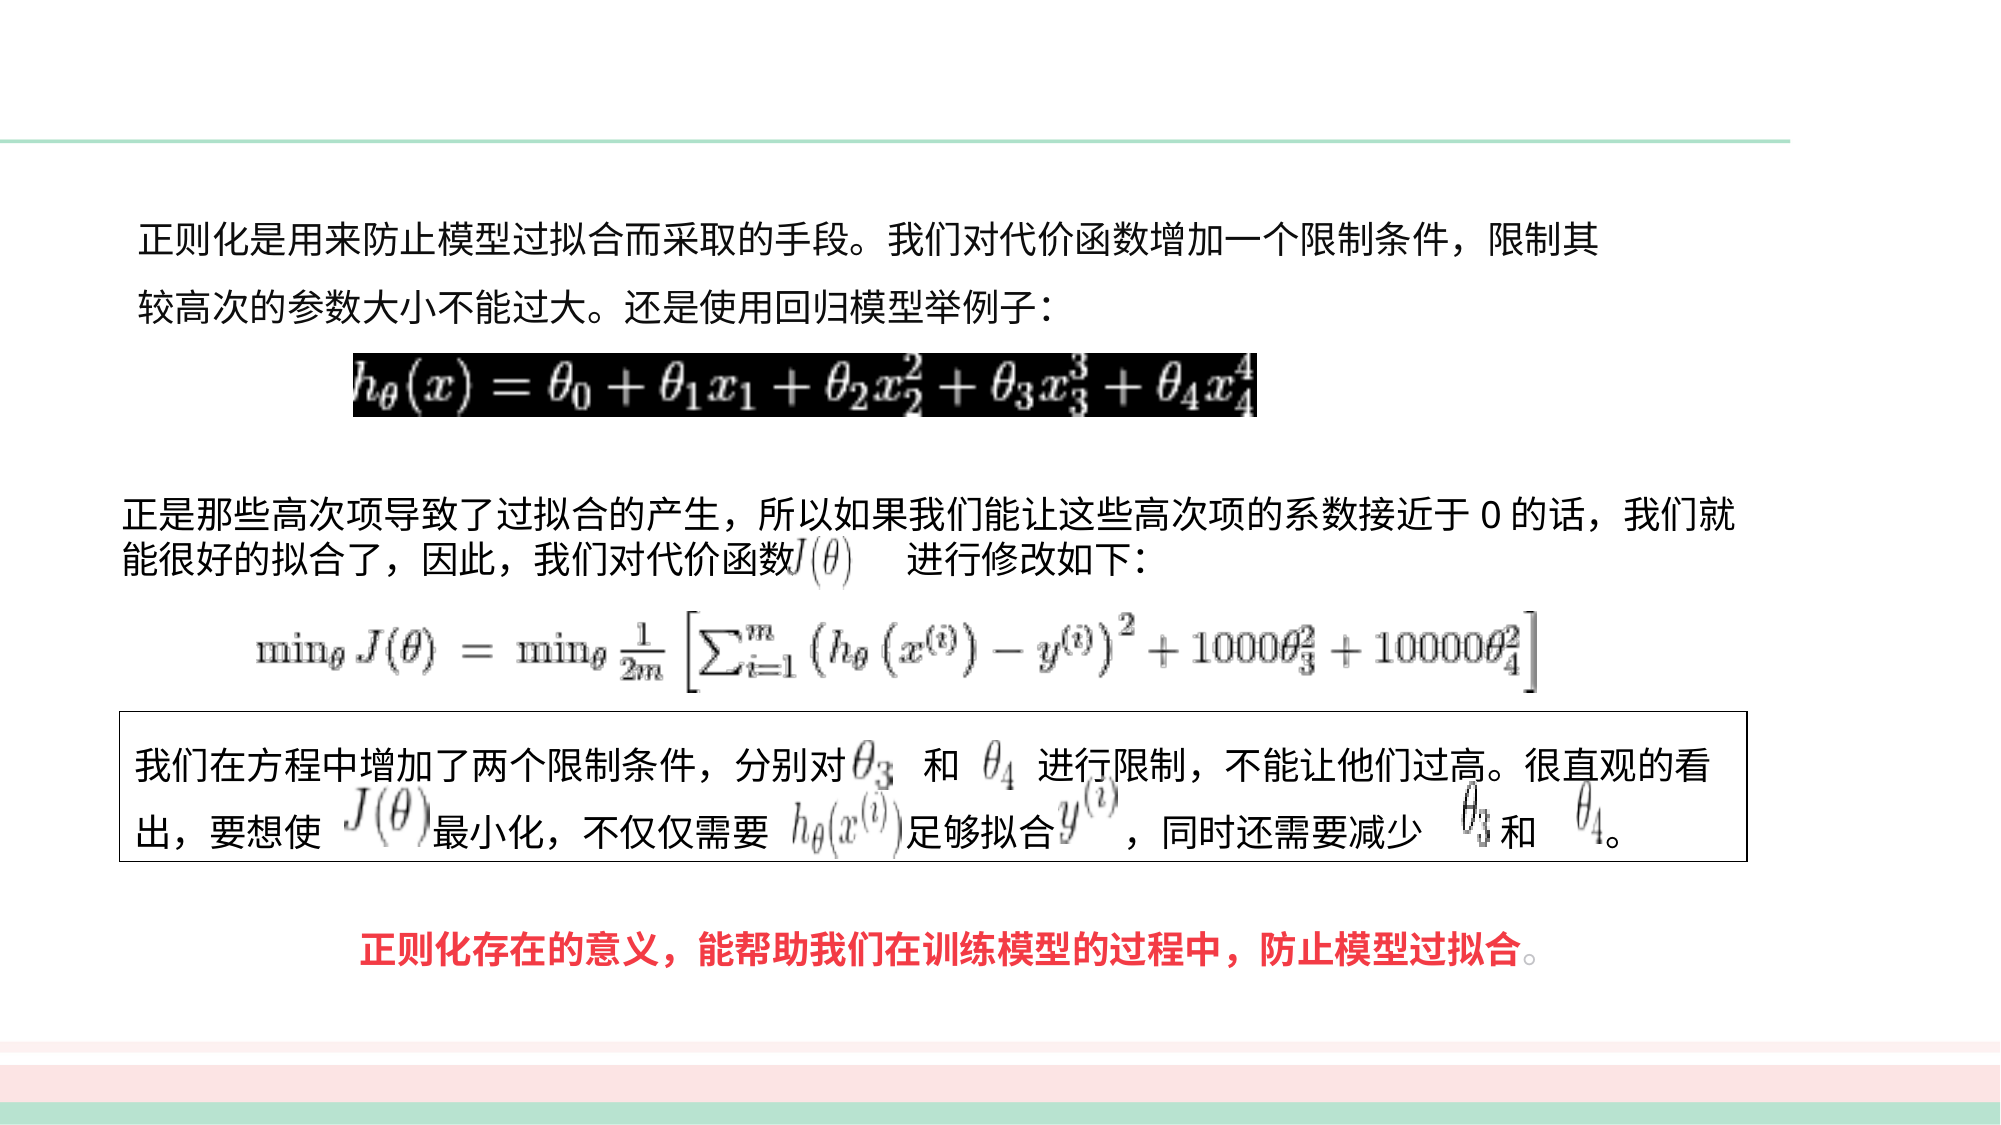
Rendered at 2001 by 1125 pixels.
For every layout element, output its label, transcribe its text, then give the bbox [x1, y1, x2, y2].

text_box 正是那些高次项导致了过拟合的产生，所以如果我们能让这些高次项的系数接近于0的话，我们就能很好的拟合了，因此，我们对代价函数 进行修改如下： [106, 483, 1782, 589]
text_box 我们在方程中增加了两个限制条件，分别对 和 进行限制，不能让他们过高。很直观的看出，要想使 最小化，不仅仅需要 足够拟合 ，同时还需要减少 和 。 [119, 711, 1748, 862]
picture [0, 0, 2001, 1125]
text_box 正则化是用来防止模型过拟合而采取的手段。我们对代价函数增加一个限制条件，限制其较高次的参数大小不能过大。还是使用回归模型举例子： [122, 186, 1625, 337]
text_box 正则化存在的意义，能帮助我们在训练模型的过程中，防止模型过拟合。 [344, 895, 1903, 979]
